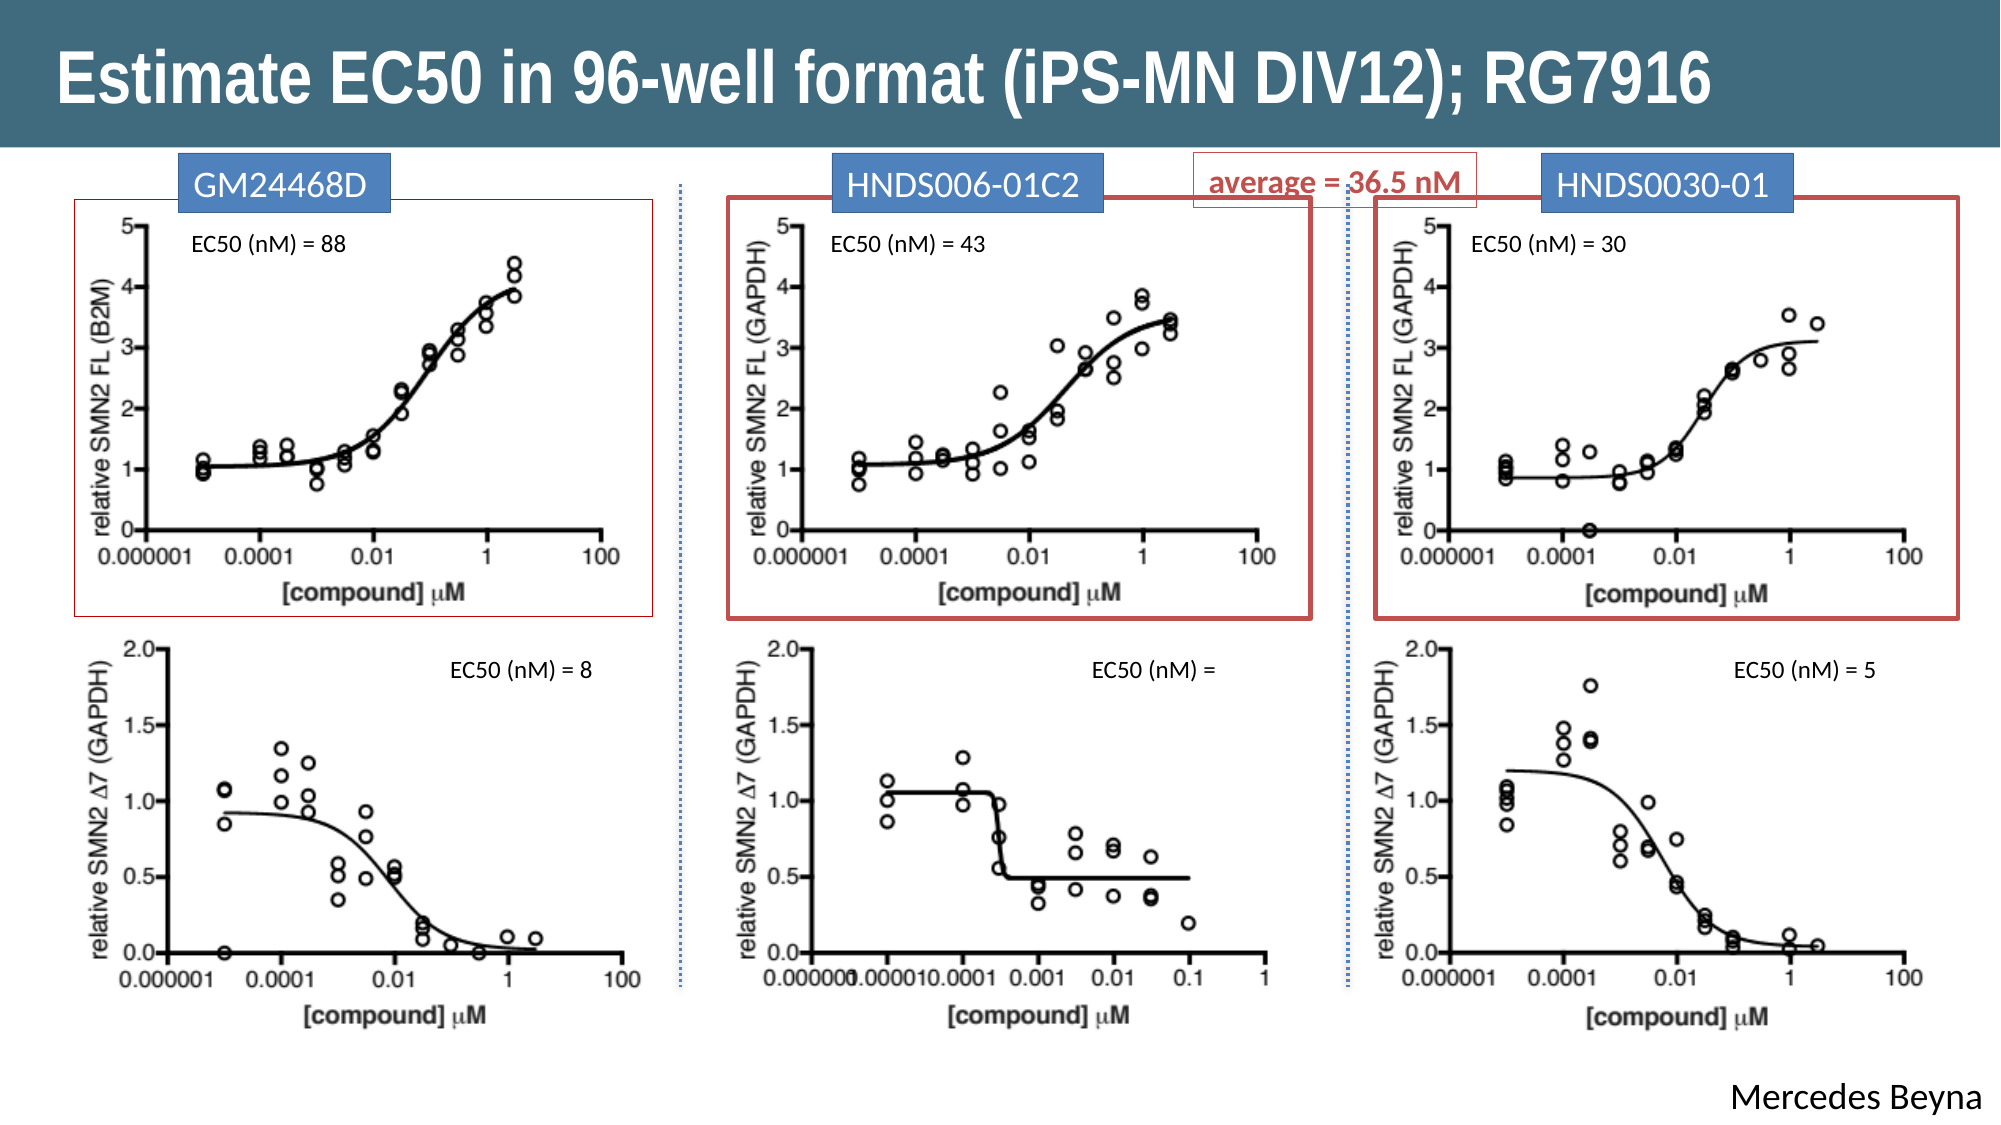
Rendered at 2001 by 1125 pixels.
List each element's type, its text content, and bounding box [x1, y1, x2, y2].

picture [1377, 199, 1956, 617]
text_box GM24468D [176, 151, 393, 198]
text_box Estimate EC50 in 96-well format (iPS-MN DIV12); RG7916 [0, 0, 2000, 148]
picture [74, 199, 653, 617]
picture [721, 622, 1317, 1040]
text_box HNDS0030-01 [1539, 151, 1795, 198]
picture [1360, 622, 1956, 1040]
text_box HNDS006-01C2 [830, 151, 1105, 198]
text_box average = 36.5 nM [1193, 152, 1477, 208]
picture [730, 199, 1309, 617]
picture [74, 622, 674, 1040]
text_box Mercedes Beyna [1706, 1064, 1999, 1125]
